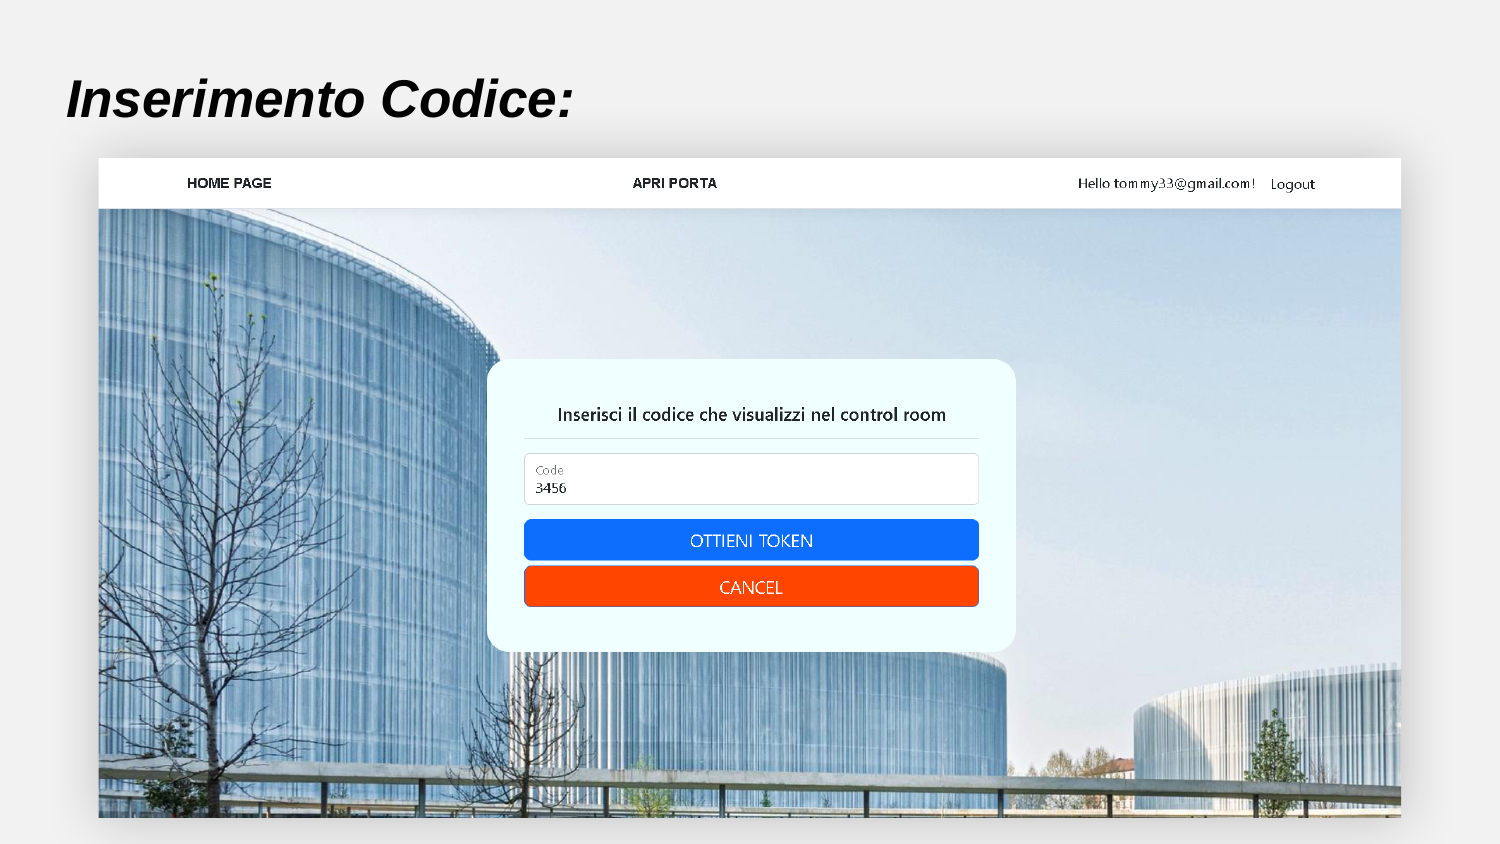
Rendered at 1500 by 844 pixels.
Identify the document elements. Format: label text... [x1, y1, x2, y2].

picture [98, 158, 1402, 819]
title Inserimento Codice: [51, 49, 1449, 143]
